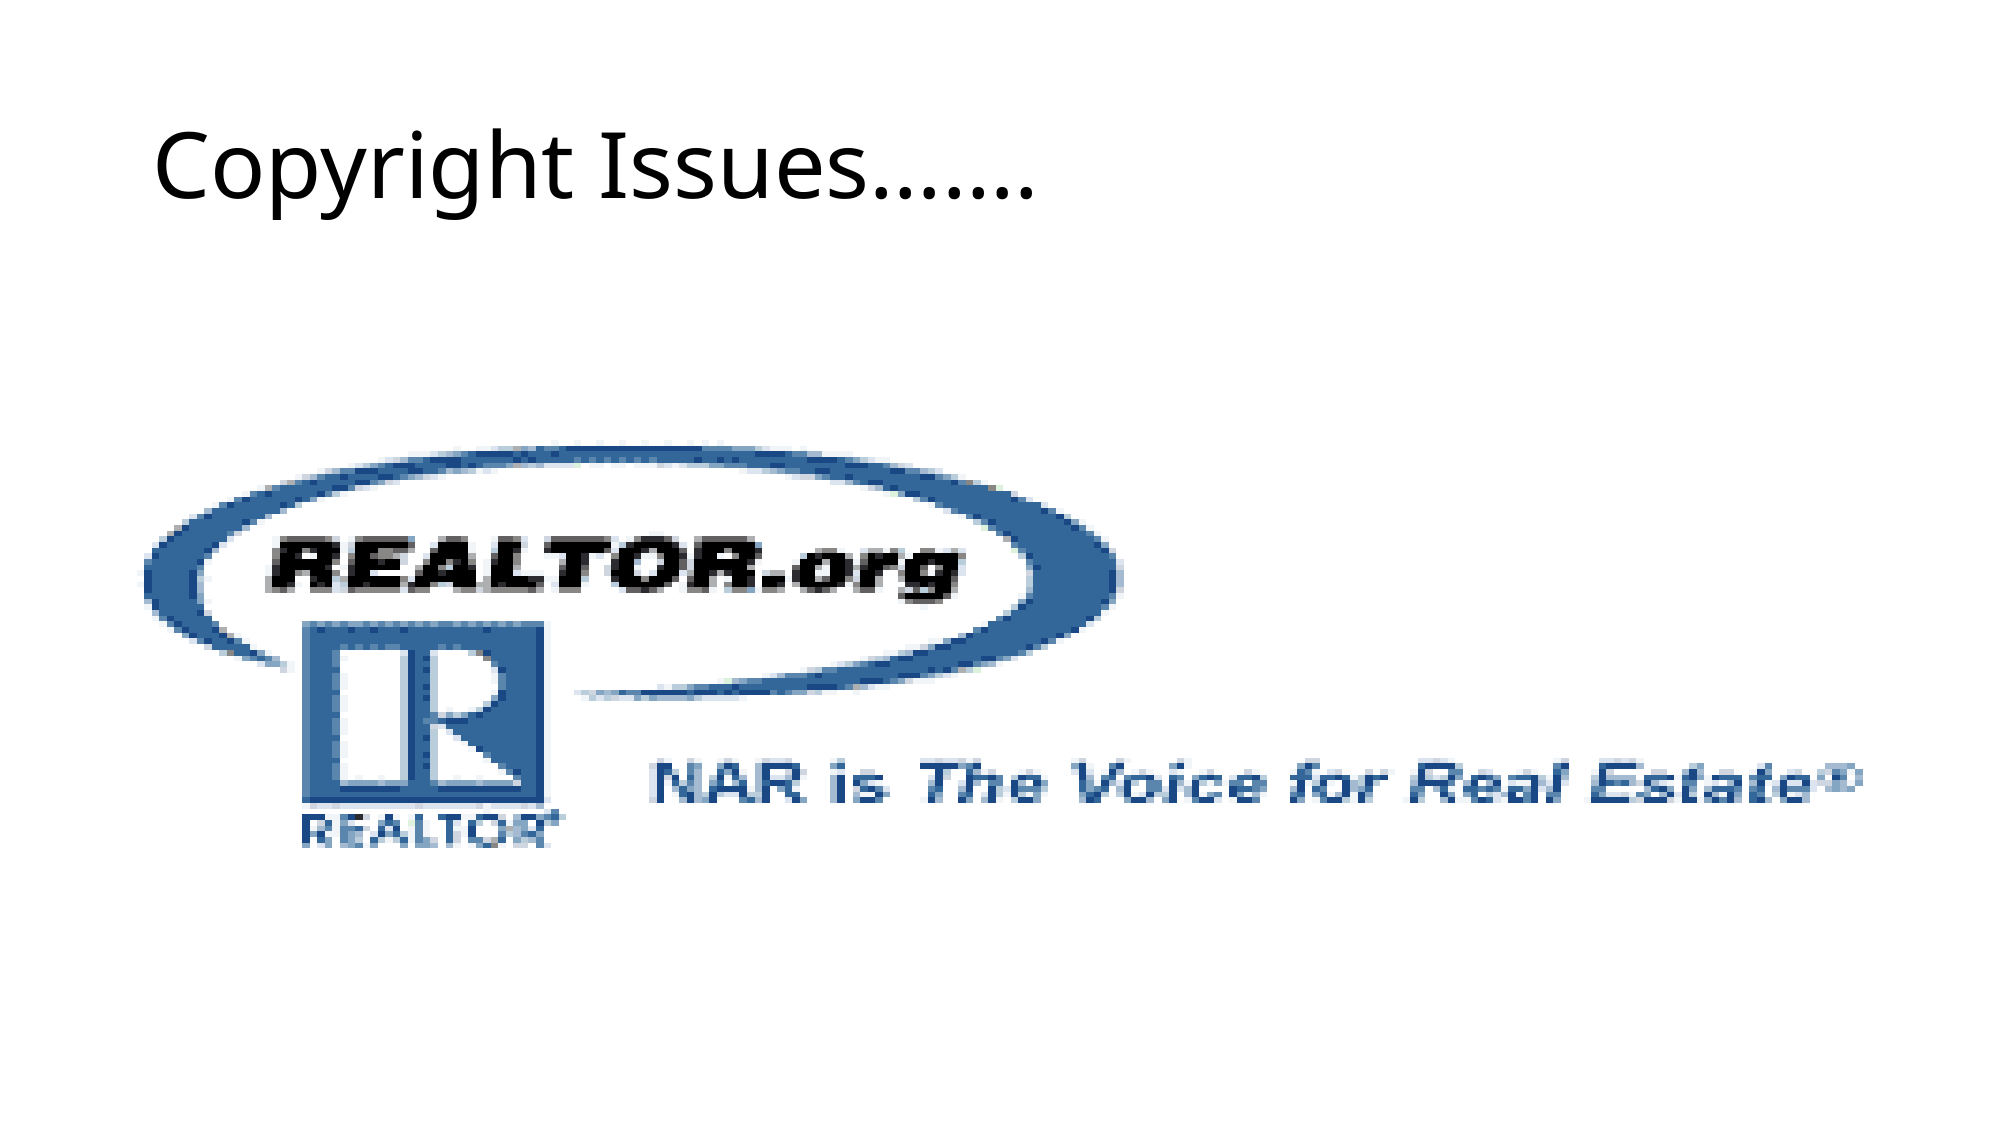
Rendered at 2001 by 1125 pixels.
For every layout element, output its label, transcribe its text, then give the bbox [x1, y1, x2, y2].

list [137, 299, 1863, 1014]
title Copyright Issues……. [137, 59, 1863, 278]
